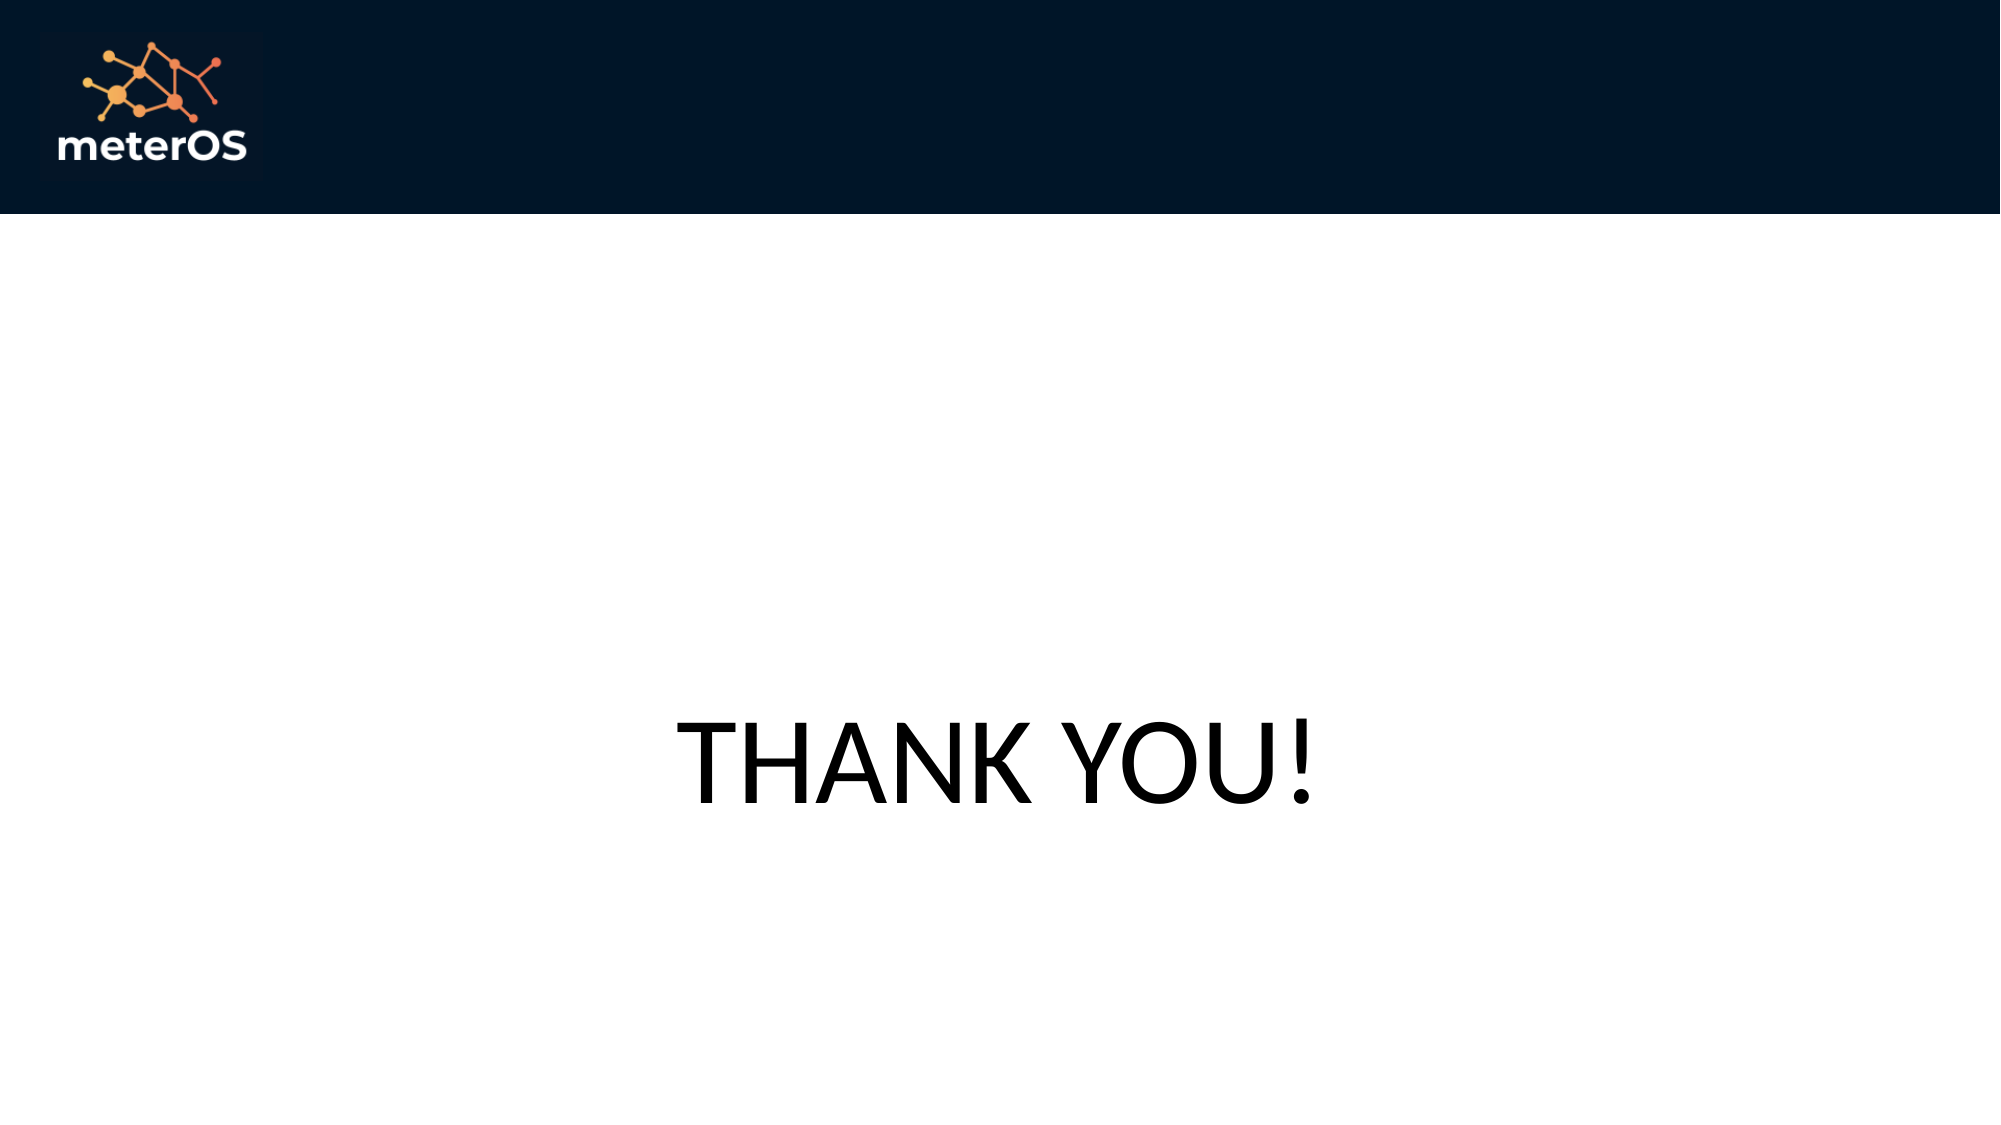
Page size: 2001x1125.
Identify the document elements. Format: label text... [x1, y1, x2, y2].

text_box [0, 0, 2000, 215]
list THANK YOU! [137, 361, 1863, 1014]
picture [40, 32, 263, 181]
